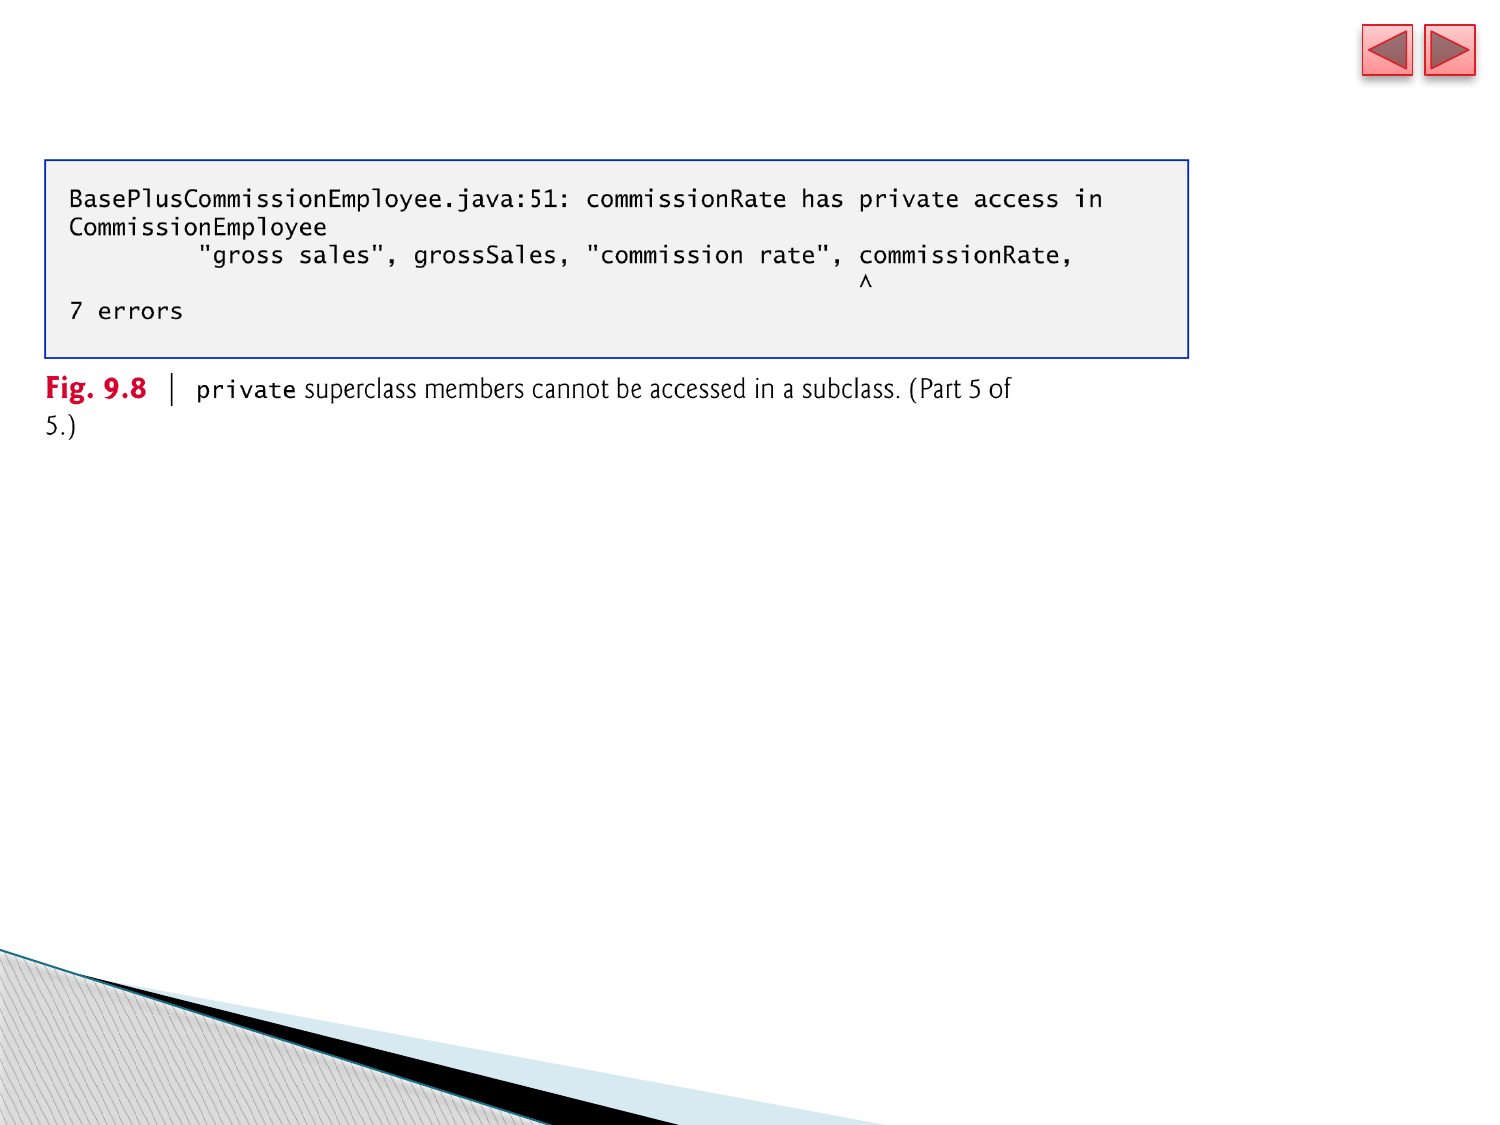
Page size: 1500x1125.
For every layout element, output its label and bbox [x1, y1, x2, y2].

picture [0, 106, 1500, 1018]
